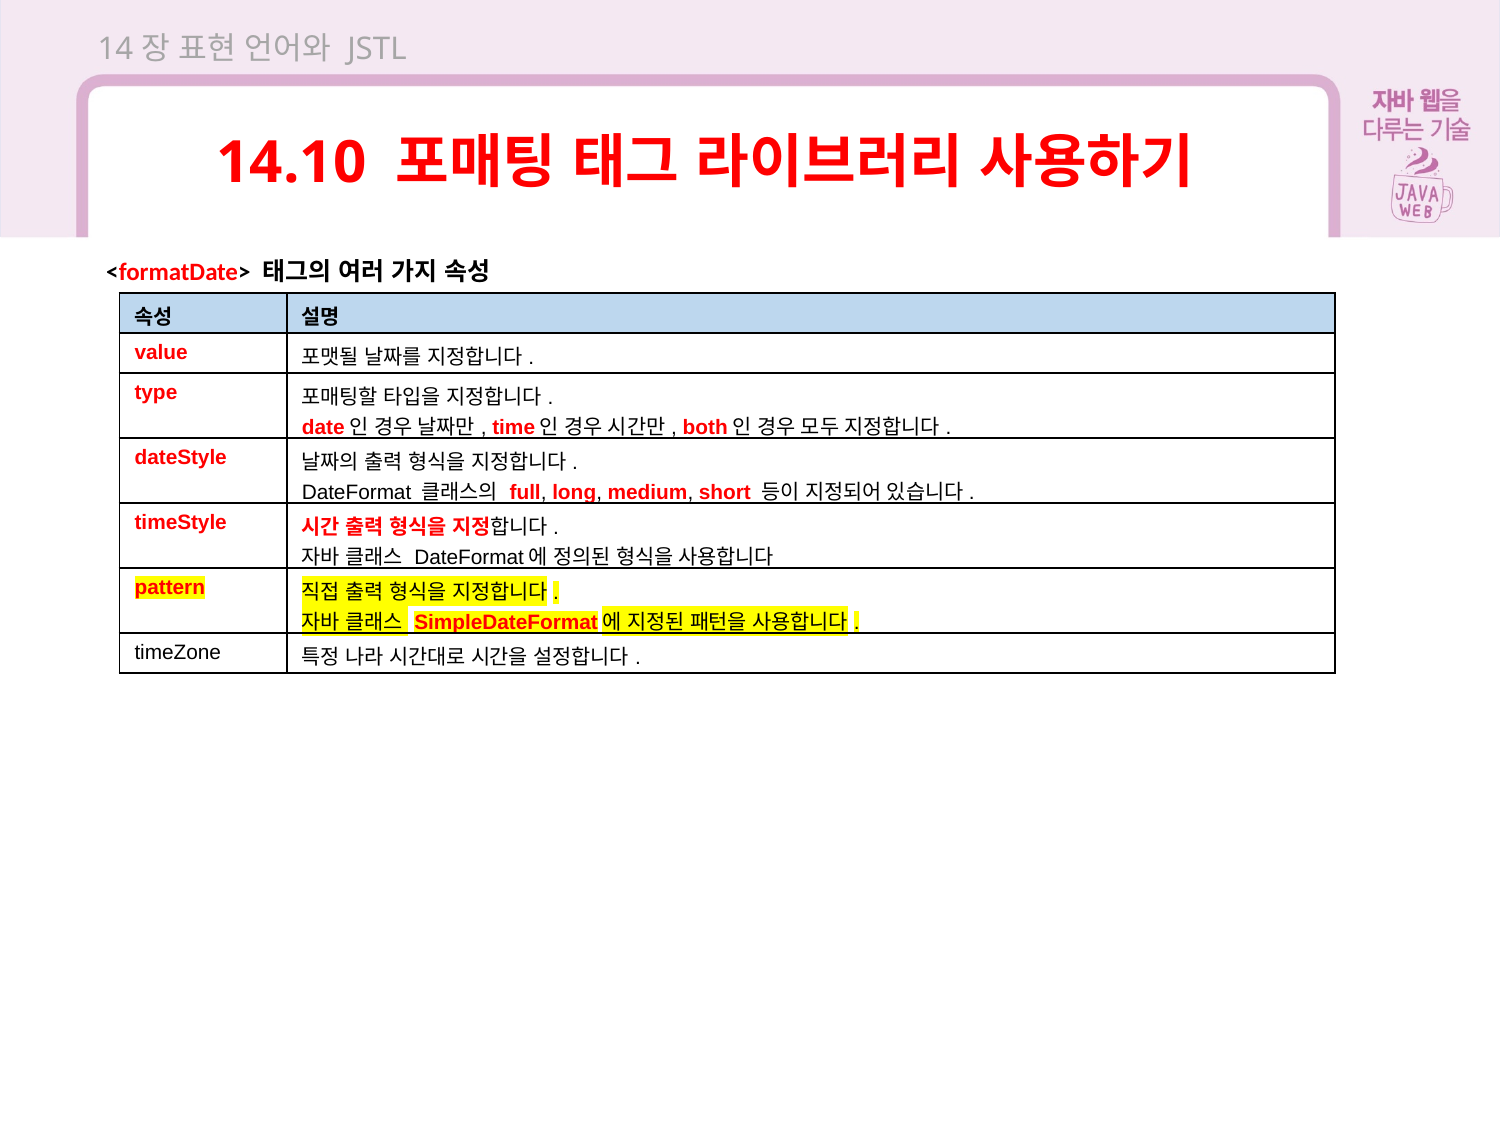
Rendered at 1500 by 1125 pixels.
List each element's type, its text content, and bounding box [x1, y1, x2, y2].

table_cell 날짜의 출력 형식을 지정합니다. DateFormat 클래스의 full, long, medium, short 등이 지정되어 있습니다. [288, 439, 1334, 502]
table_cell timeZone [120, 634, 286, 672]
picture [0, 0, 1500, 1125]
table_cell value [120, 334, 286, 372]
table_cell 특정 나라 시간대로 시간을 설정합니다. [288, 634, 1334, 672]
table_header 설명 [288, 294, 1334, 332]
table_cell dateStyle [120, 439, 286, 502]
text_box 14장 표현 언어와 JSTL [82, 0, 1133, 74]
table_cell type [120, 374, 286, 437]
table_cell pattern [120, 569, 286, 632]
text_box <formatDate> 태그의 여러 가지 속성 [91, 247, 1044, 293]
table_cell 포매팅할 타입을 지정합니다. date인 경우 날짜만, time인 경우 시간만, both인 경우 모두 지정합니다. [288, 374, 1334, 437]
table_cell timeStyle [120, 504, 286, 567]
text_box 14.10 포매팅 태그 라이브러리 사용하기 [112, 117, 1298, 202]
table_cell 포맷될 날짜를 지정합니다. [288, 334, 1334, 372]
table_cell 시간 출력 형식을 지정합니다. 자바 클래스 DateFormat에 정의된 형식을 사용합니다 [288, 504, 1334, 567]
table_header 속성 [120, 294, 286, 332]
table_cell 직접 출력 형식을 지정합니다. 자바 클래스 SimpleDateFormat에 지정된 패턴을 사용합니다. [288, 569, 1334, 632]
